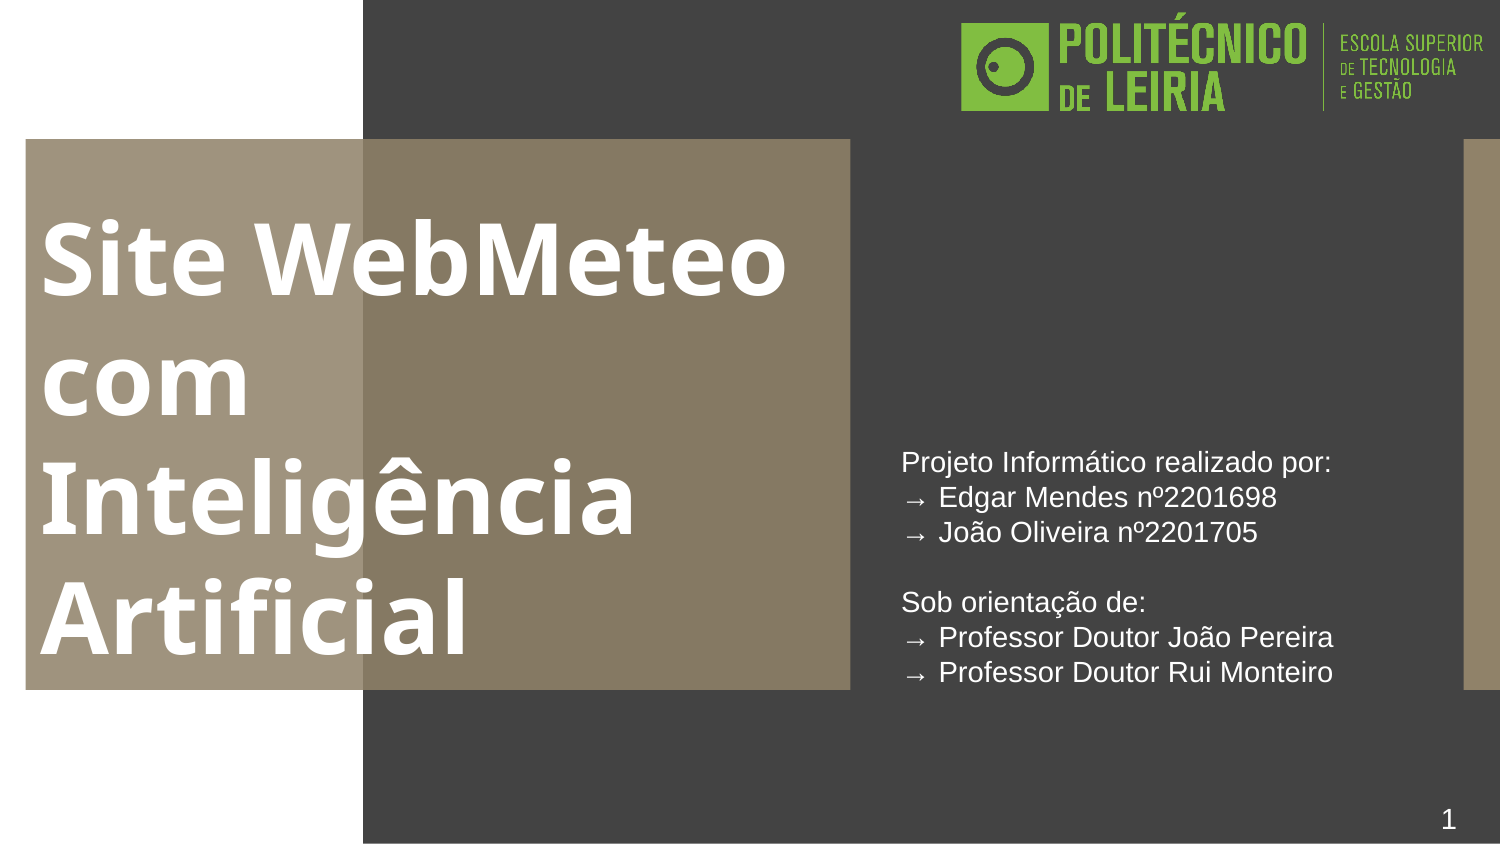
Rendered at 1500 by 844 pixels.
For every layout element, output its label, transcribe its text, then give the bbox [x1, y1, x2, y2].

text_box Projeto Informático realizado por: → Edgar Mendes nº2201698 → João Oliveira nº2201705 Sob orientação de: → Professor Doutor João Pereira → Professor Doutor Rui Monteiro [886, 435, 1427, 696]
text_box [1463, 154, 1500, 690]
text_box [361, 0, 1500, 844]
text_box 1 [1426, 792, 1500, 843]
picture [921, 0, 1500, 146]
title Site WebMeteo com Inteligência Artificial [25, 139, 852, 691]
